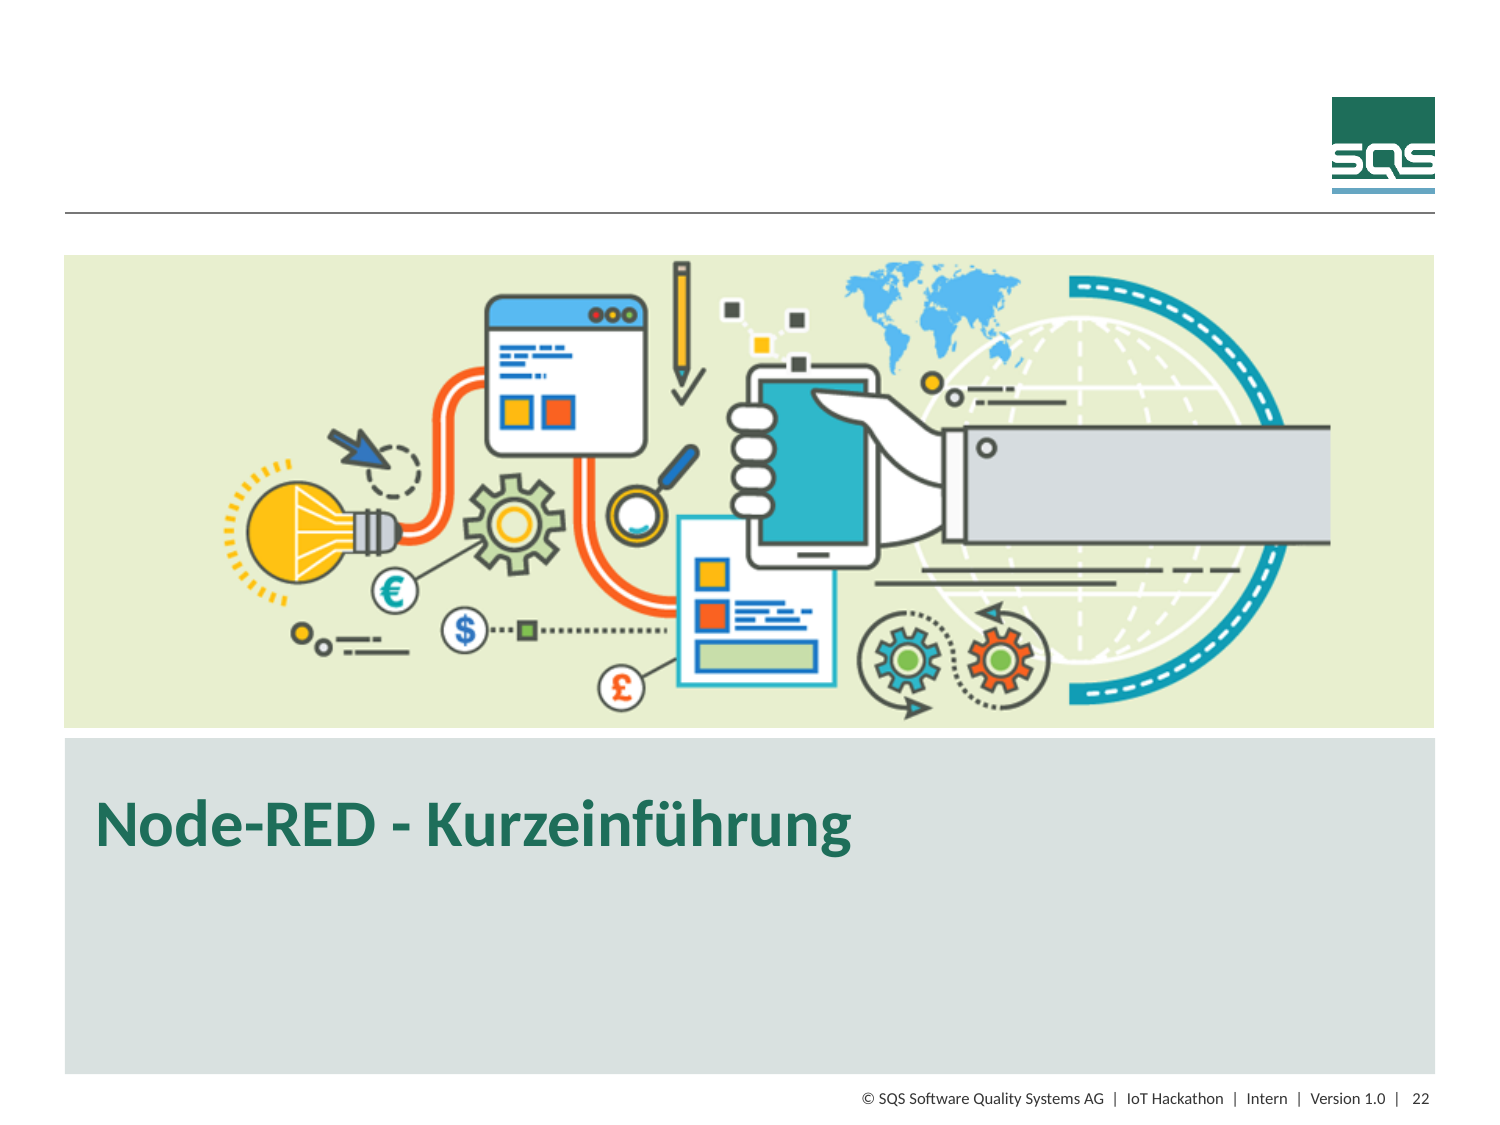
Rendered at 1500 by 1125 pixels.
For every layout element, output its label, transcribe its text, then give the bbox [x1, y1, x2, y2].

picture [64, 255, 1434, 728]
slide_number 22 [1406, 1089, 1436, 1111]
picture [1332, 97, 1435, 194]
footer © SQS Software Quality Systems AG | IoT Hackathon | Intern | Version 1.0 | [64, 1089, 1406, 1111]
title Node-RED - Kurzeinführung [95, 754, 1405, 894]
